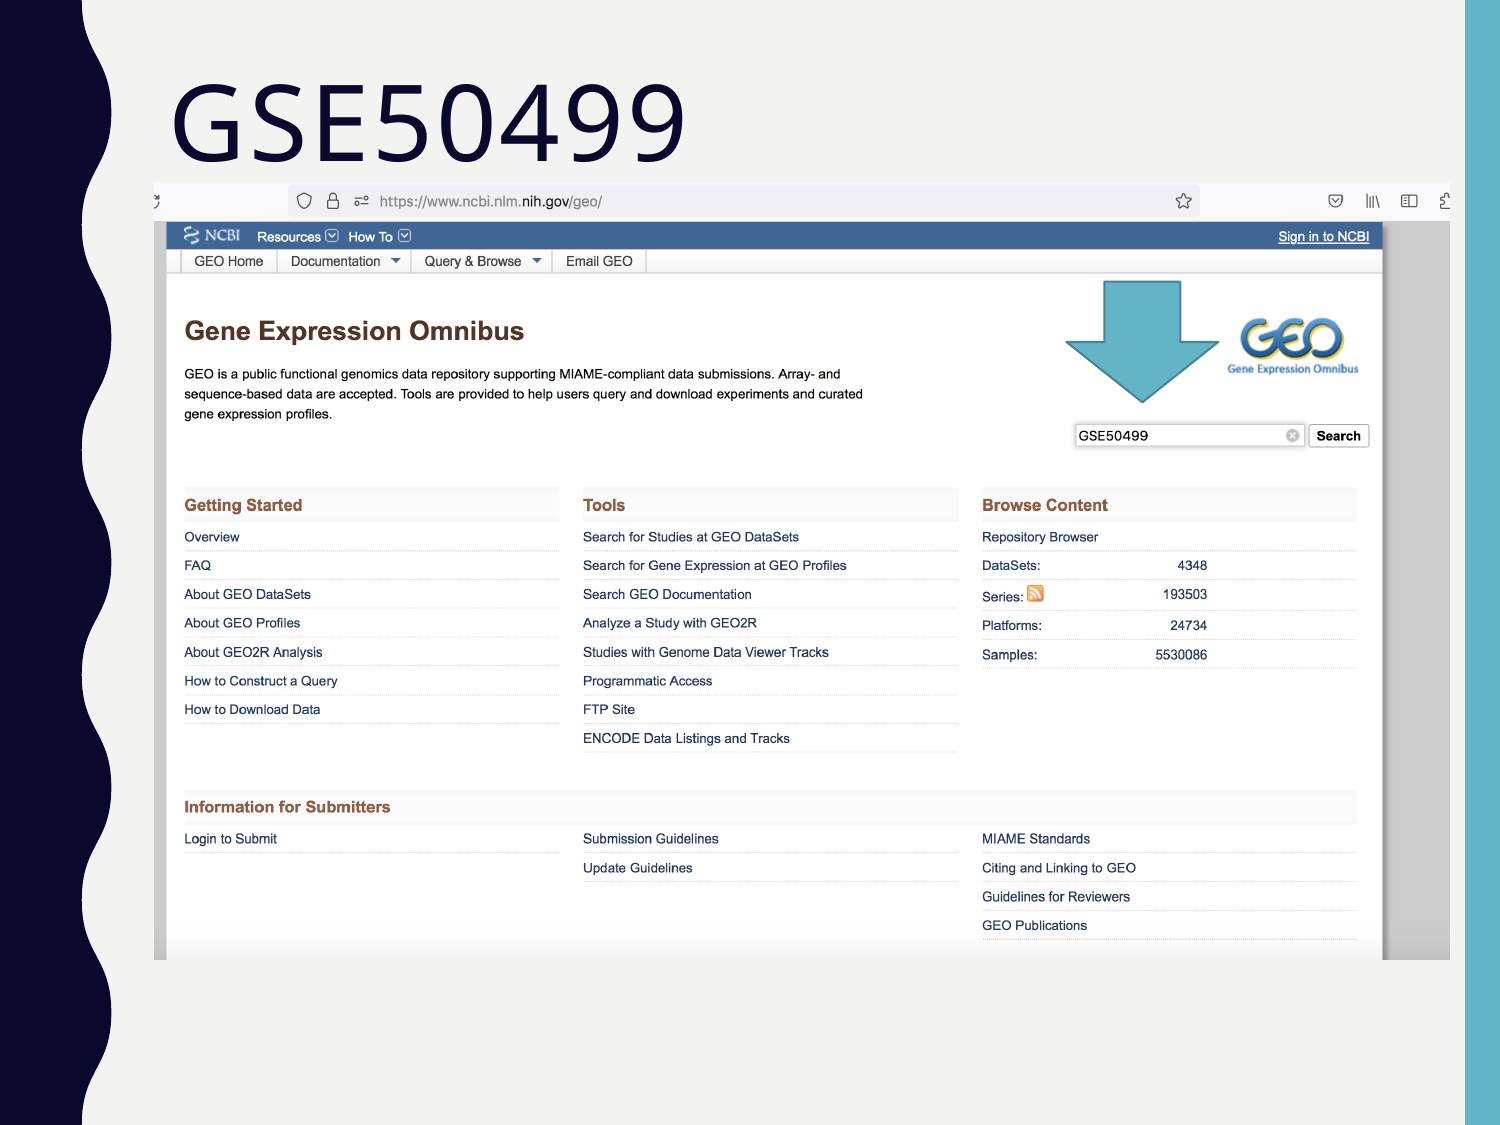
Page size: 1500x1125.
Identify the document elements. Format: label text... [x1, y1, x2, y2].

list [153, 182, 1450, 960]
title GSE50499 [154, 62, 1407, 182]
